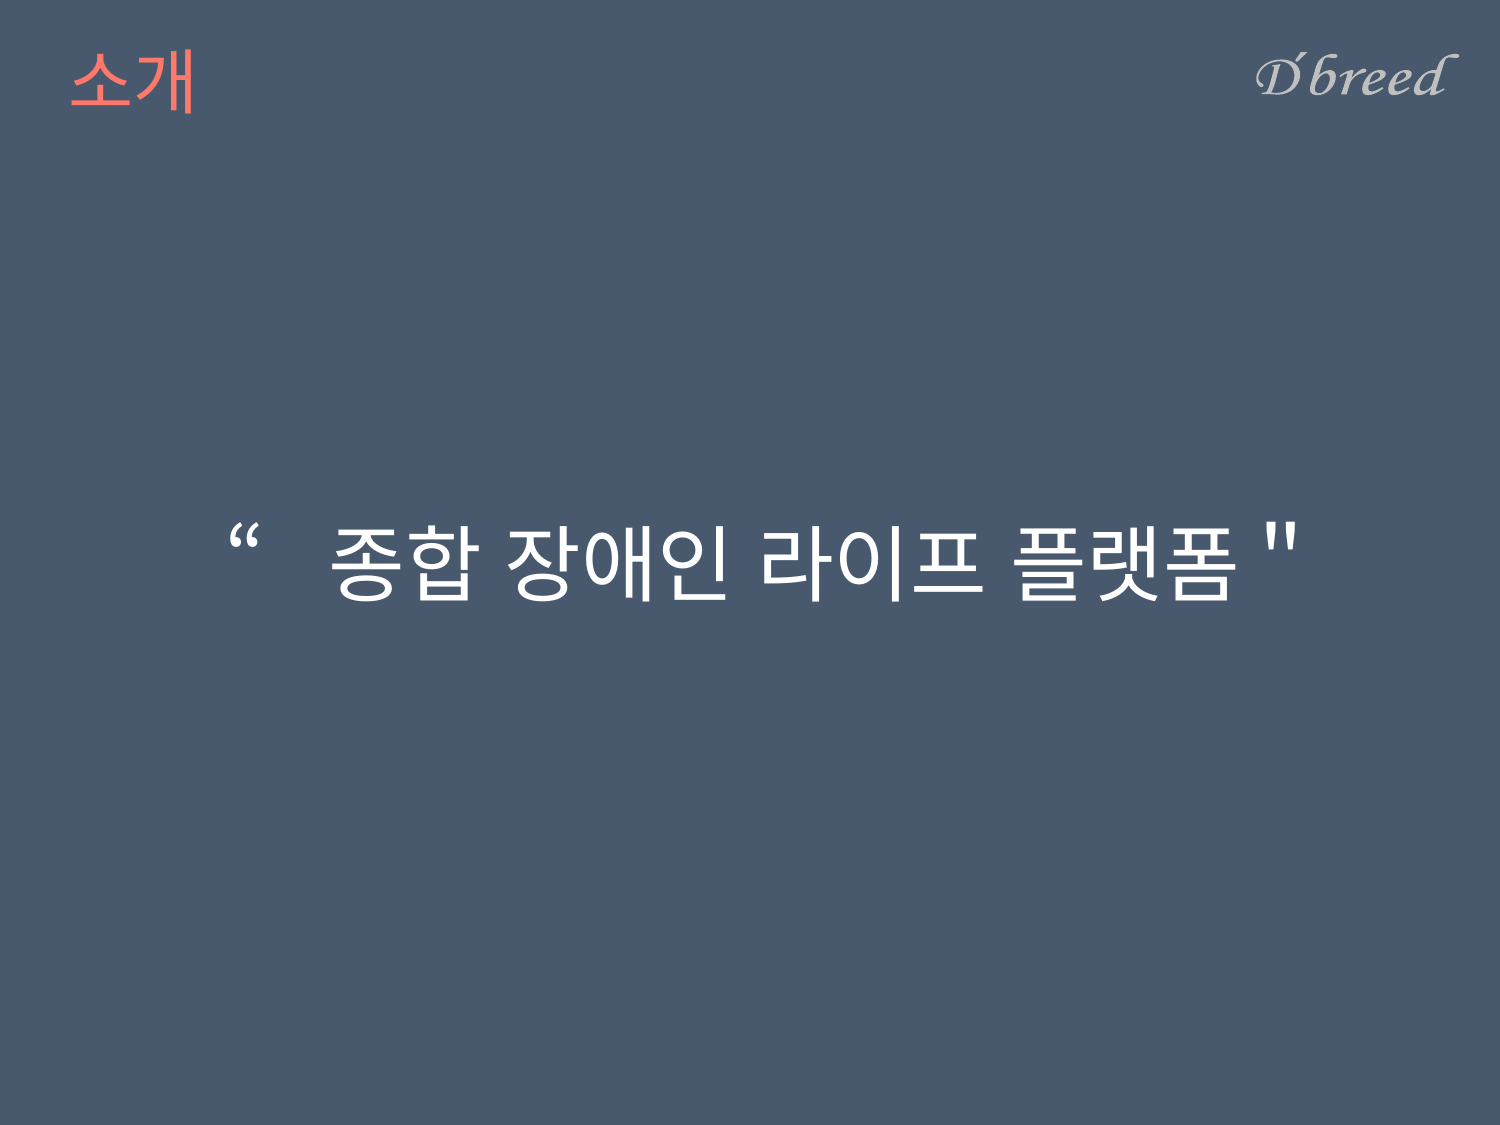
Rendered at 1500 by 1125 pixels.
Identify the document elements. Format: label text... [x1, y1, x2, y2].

title 소개 [53, 30, 1347, 248]
text_box “종합 장애인 라이프 플랫폼＂ [210, 504, 1338, 620]
